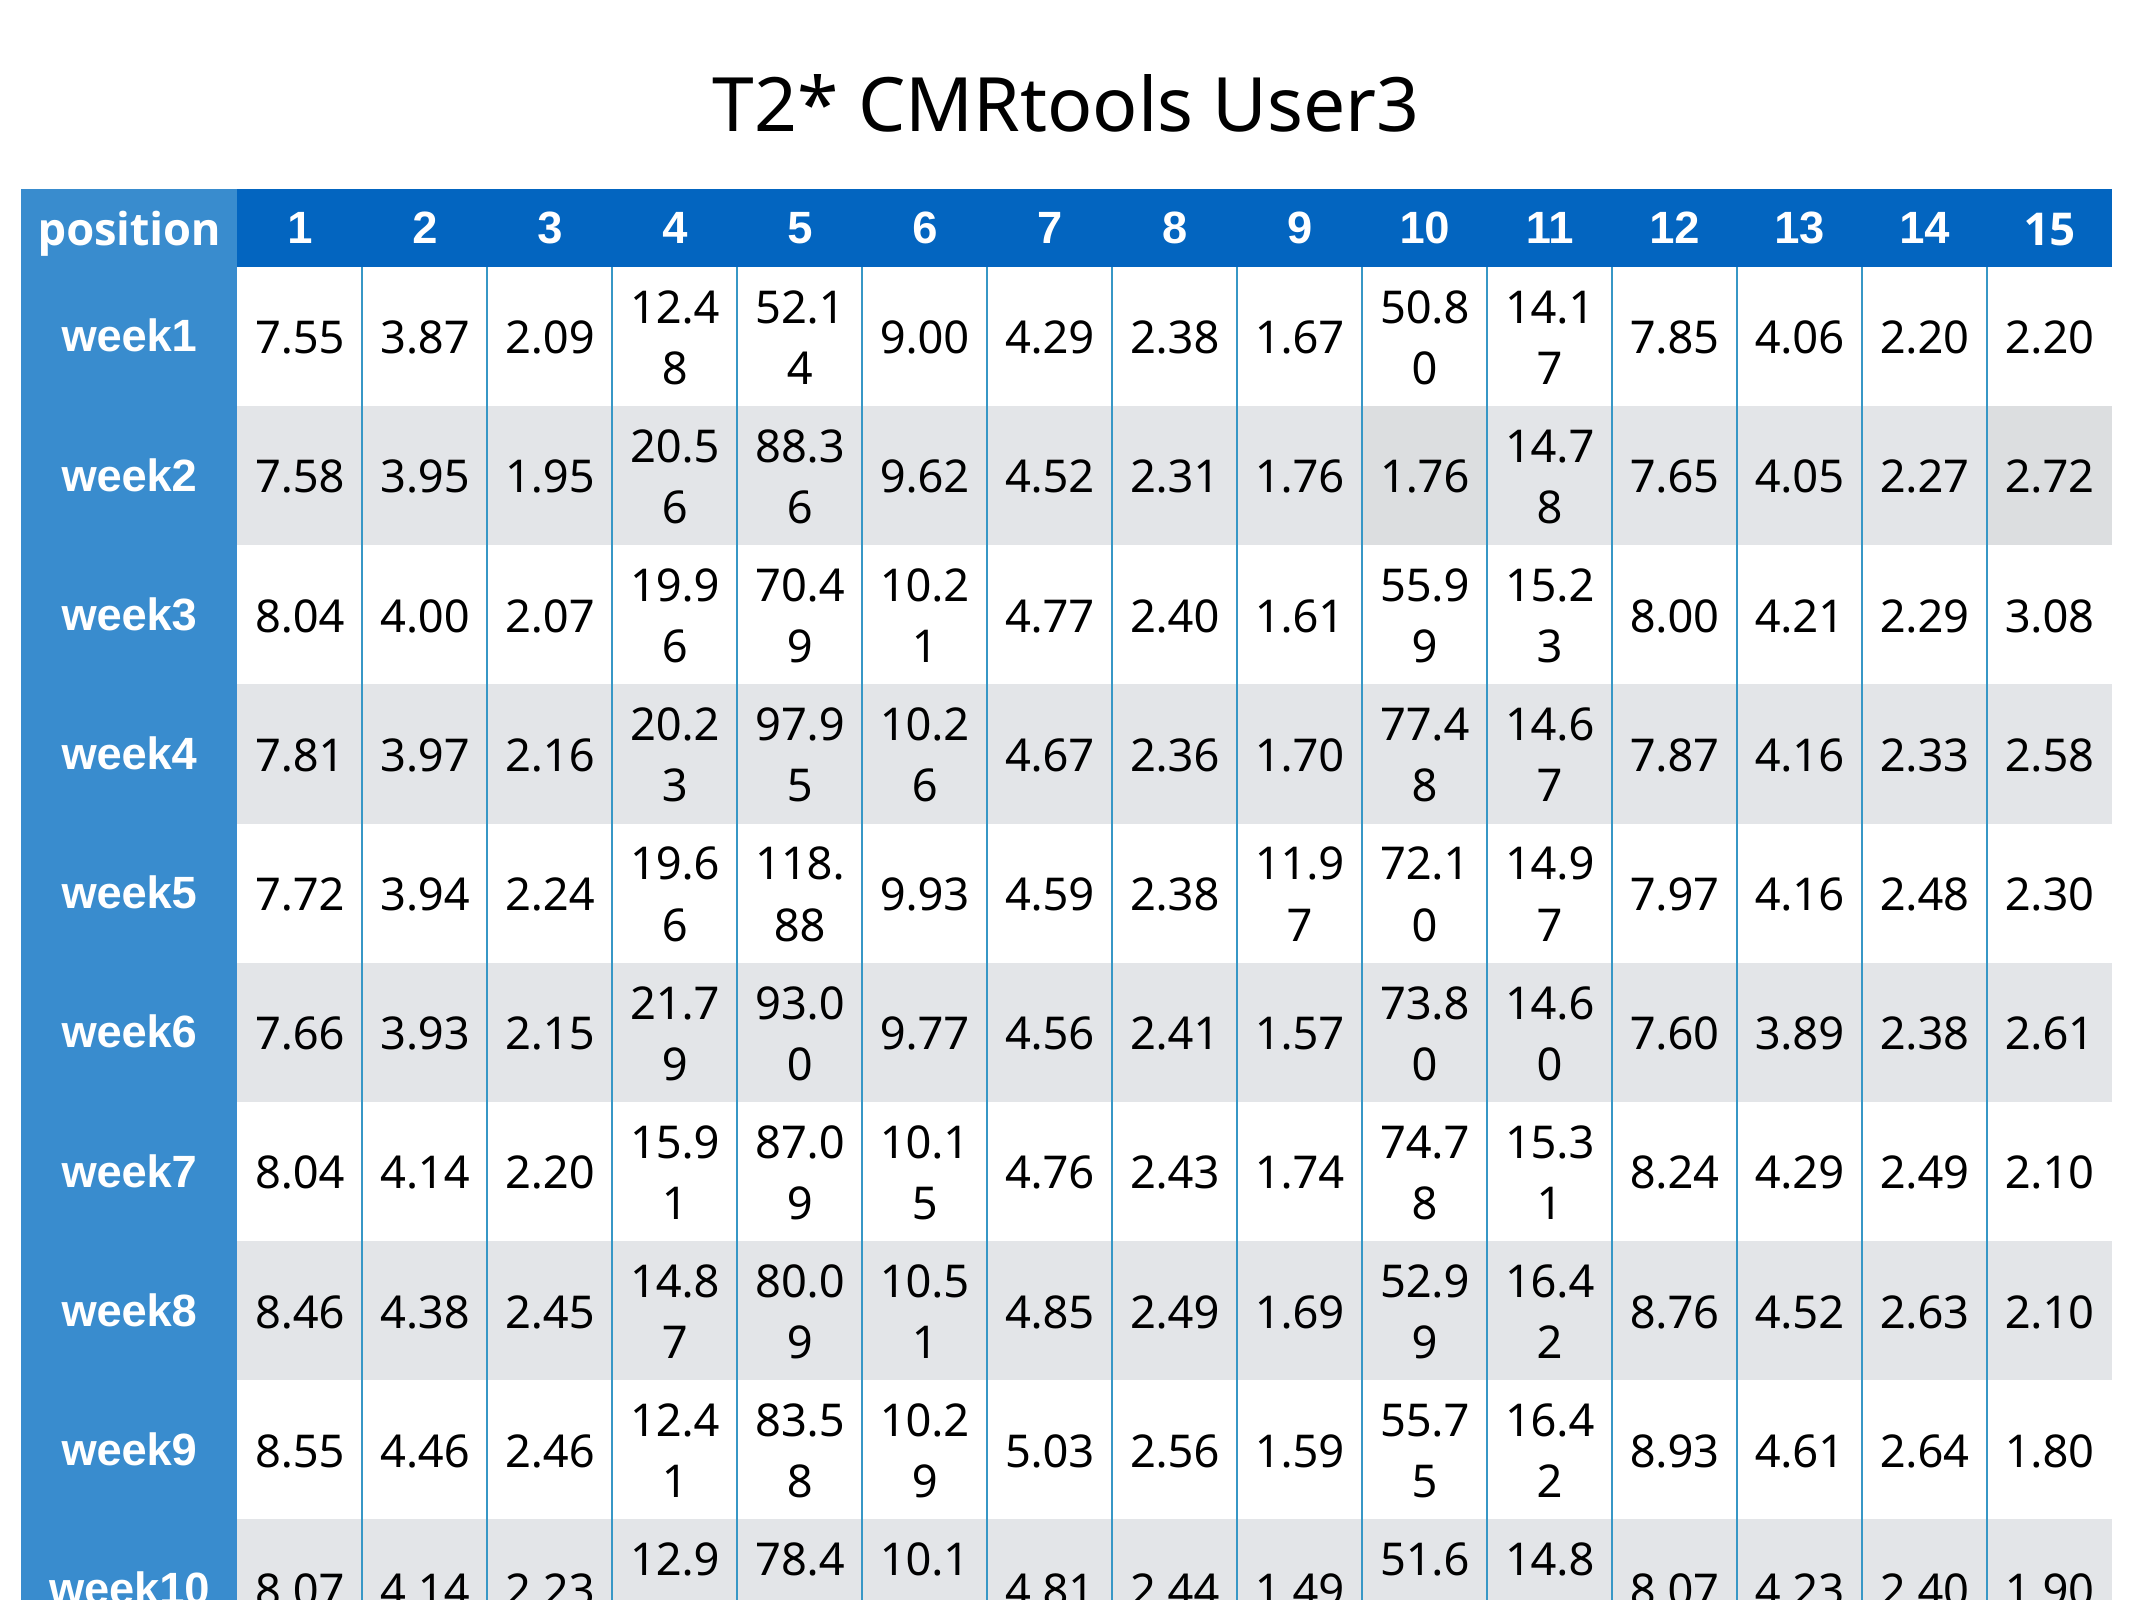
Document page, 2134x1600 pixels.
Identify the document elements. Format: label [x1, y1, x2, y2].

table_cell [988, 267, 1111, 1600]
table_cell [488, 267, 611, 1600]
table_cell [738, 267, 861, 1600]
table_cell [1738, 267, 1861, 1600]
table_cell [1363, 267, 1486, 1600]
table_cell [363, 267, 486, 1600]
table_cell [1238, 267, 1361, 1600]
table_cell [613, 267, 736, 1600]
table_cell [1863, 267, 1986, 1600]
table_cell [863, 267, 986, 1600]
table_cell [1988, 267, 2112, 1600]
table_cell [1488, 267, 1611, 1600]
table_cell [1613, 267, 1736, 1600]
table_header [21, 189, 2112, 267]
text_box [704, 48, 1429, 155]
table_cell [21, 267, 361, 1600]
table_cell [1113, 267, 1236, 1600]
